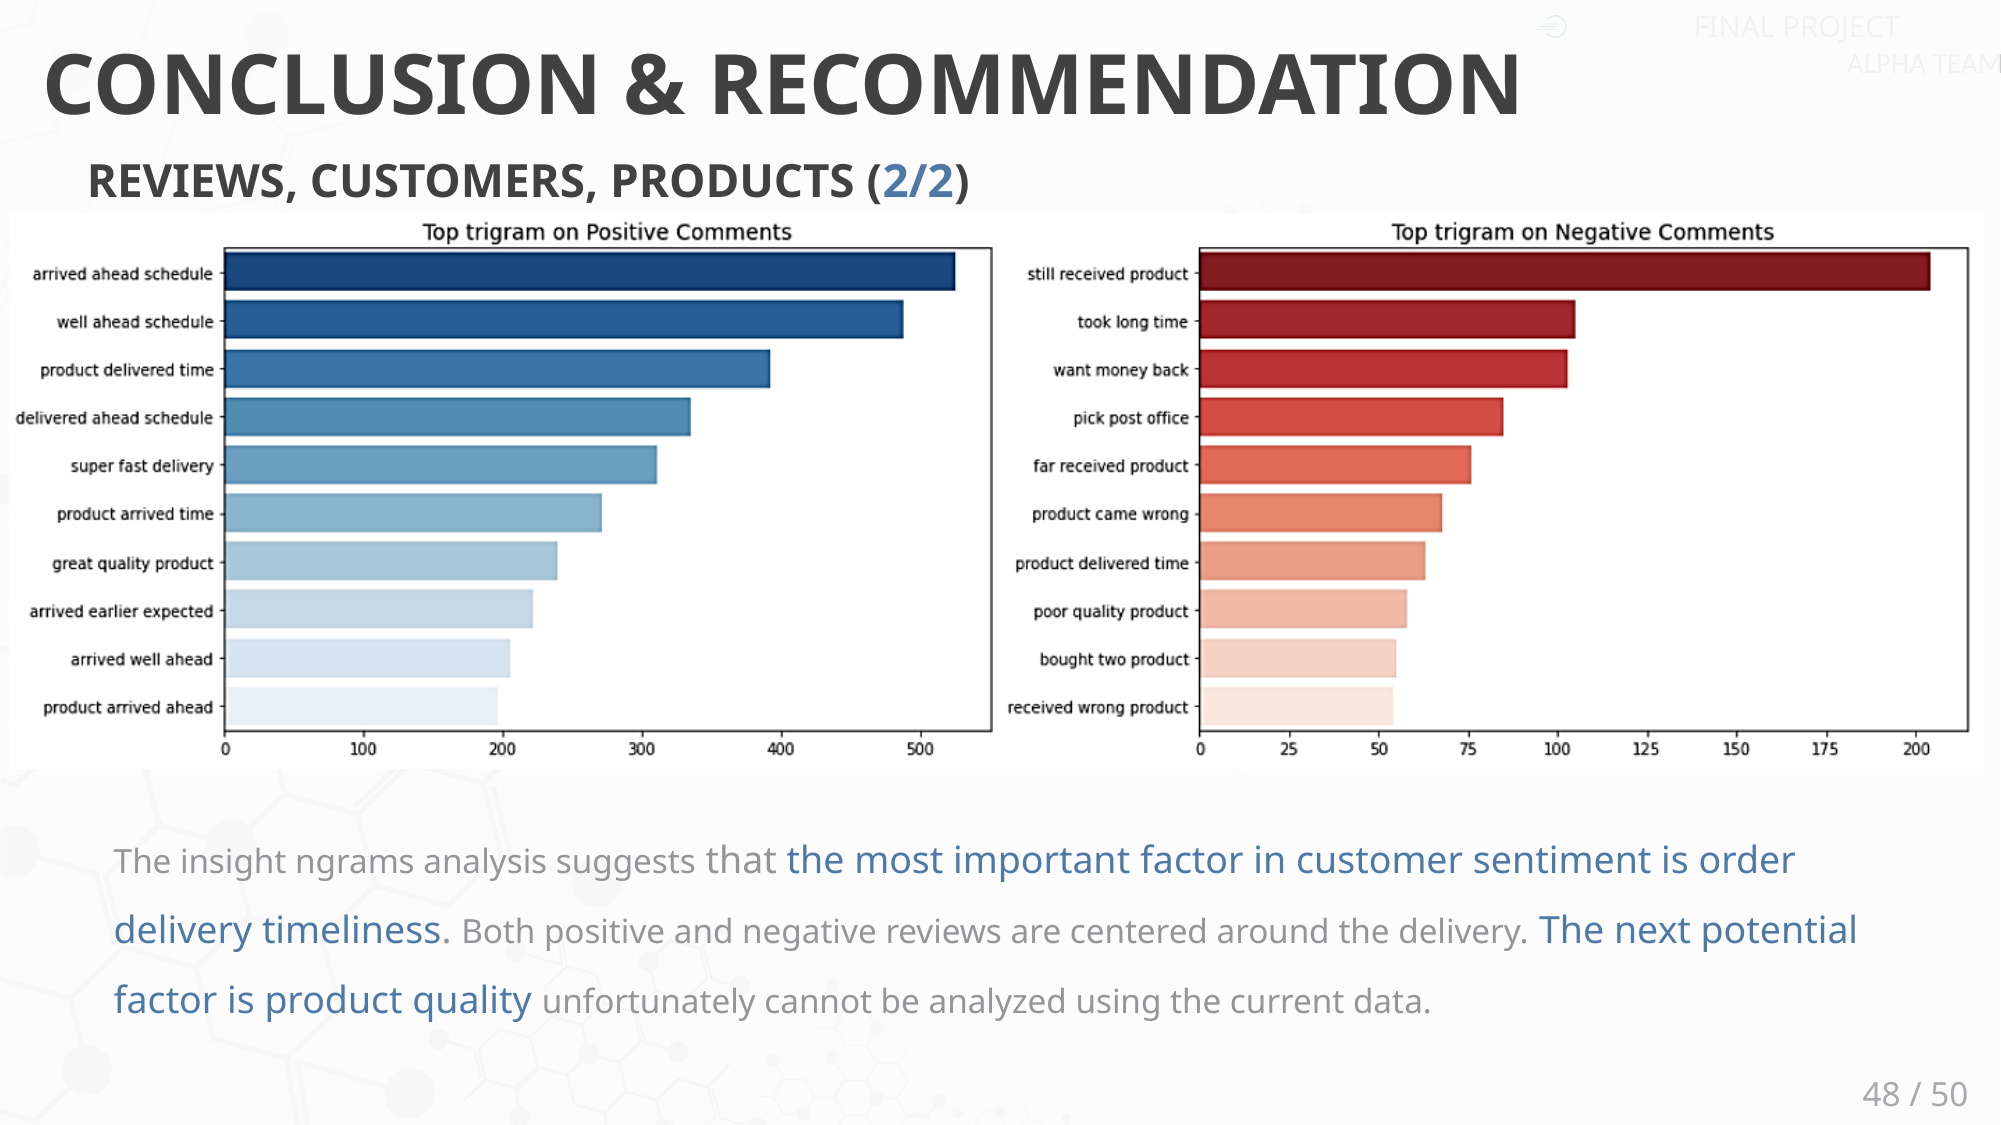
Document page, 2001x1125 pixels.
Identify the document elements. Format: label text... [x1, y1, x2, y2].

picture [8, 213, 1985, 769]
text_box The insight ngrams analysis suggests that the most important factor in customer sentiment is order delivery timeliness. Both positive and negative reviews are centered around the delivery. The next potential factor is product quality unfortunately cannot be analyzed using the current data. [98, 803, 1950, 1029]
text_box CONCLUSION & RECOMMENDATION [27, 23, 1821, 139]
text_box REVIEWS, CUSTOMERS, PRODUCTS (2/2) [71, 116, 1978, 211]
